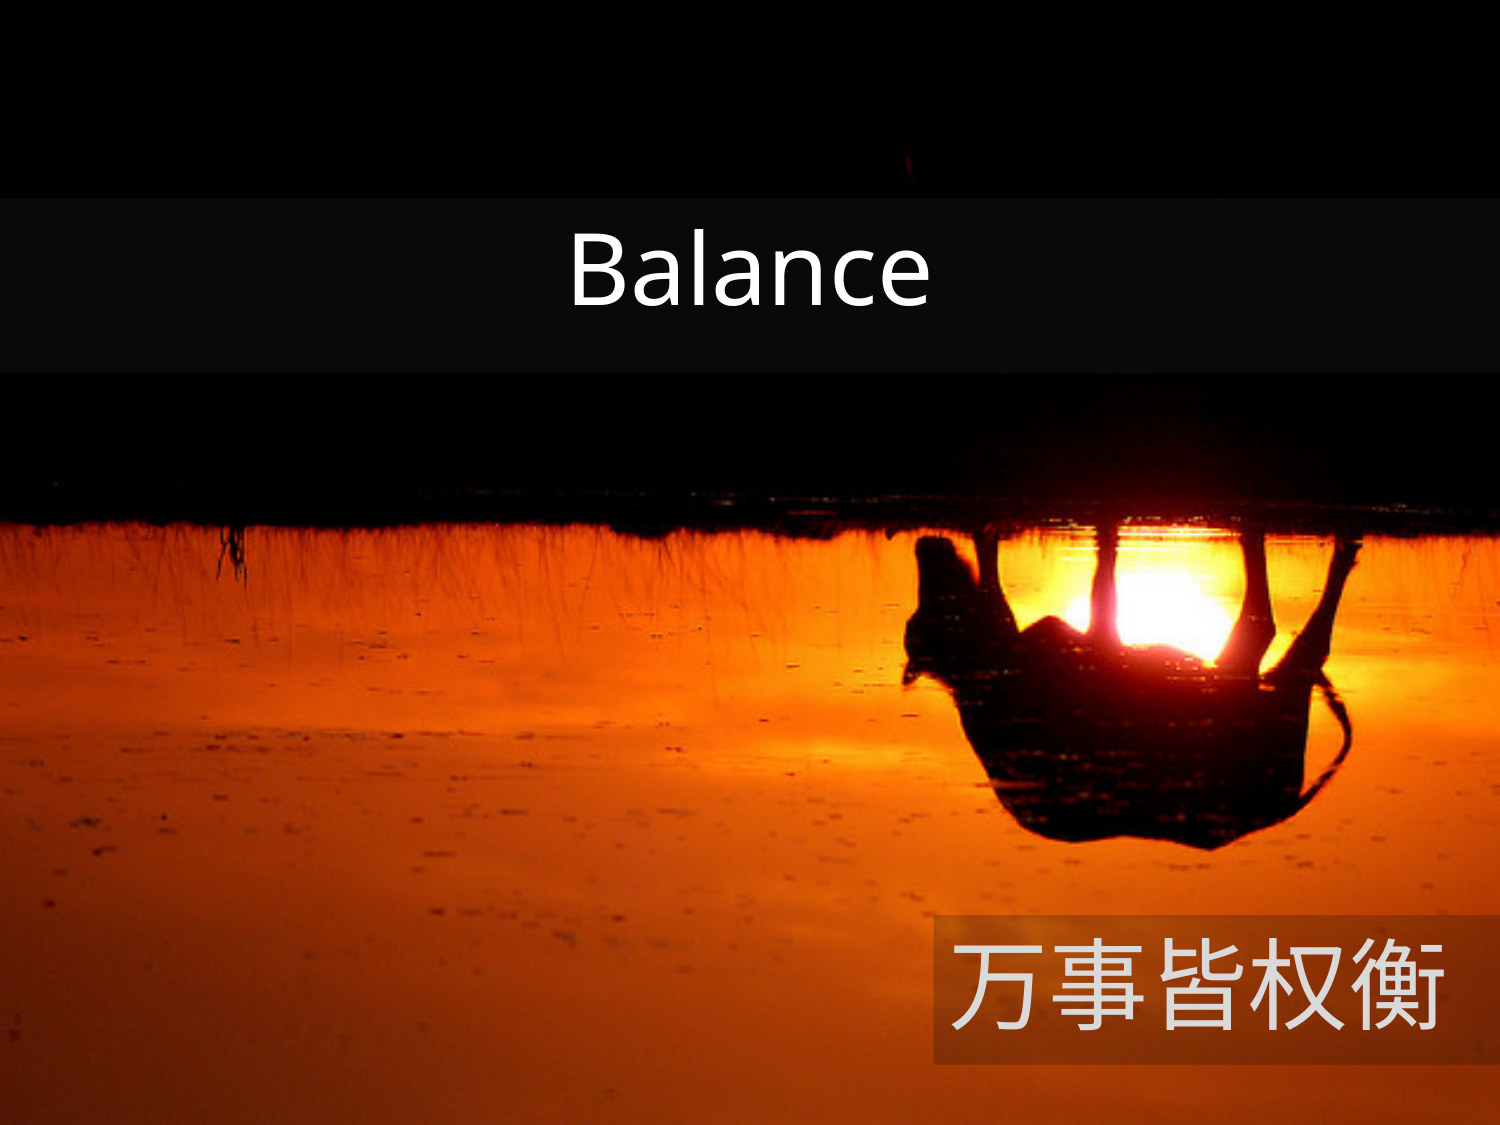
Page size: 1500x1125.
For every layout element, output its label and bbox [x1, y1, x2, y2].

list [0, 149, 1500, 1125]
